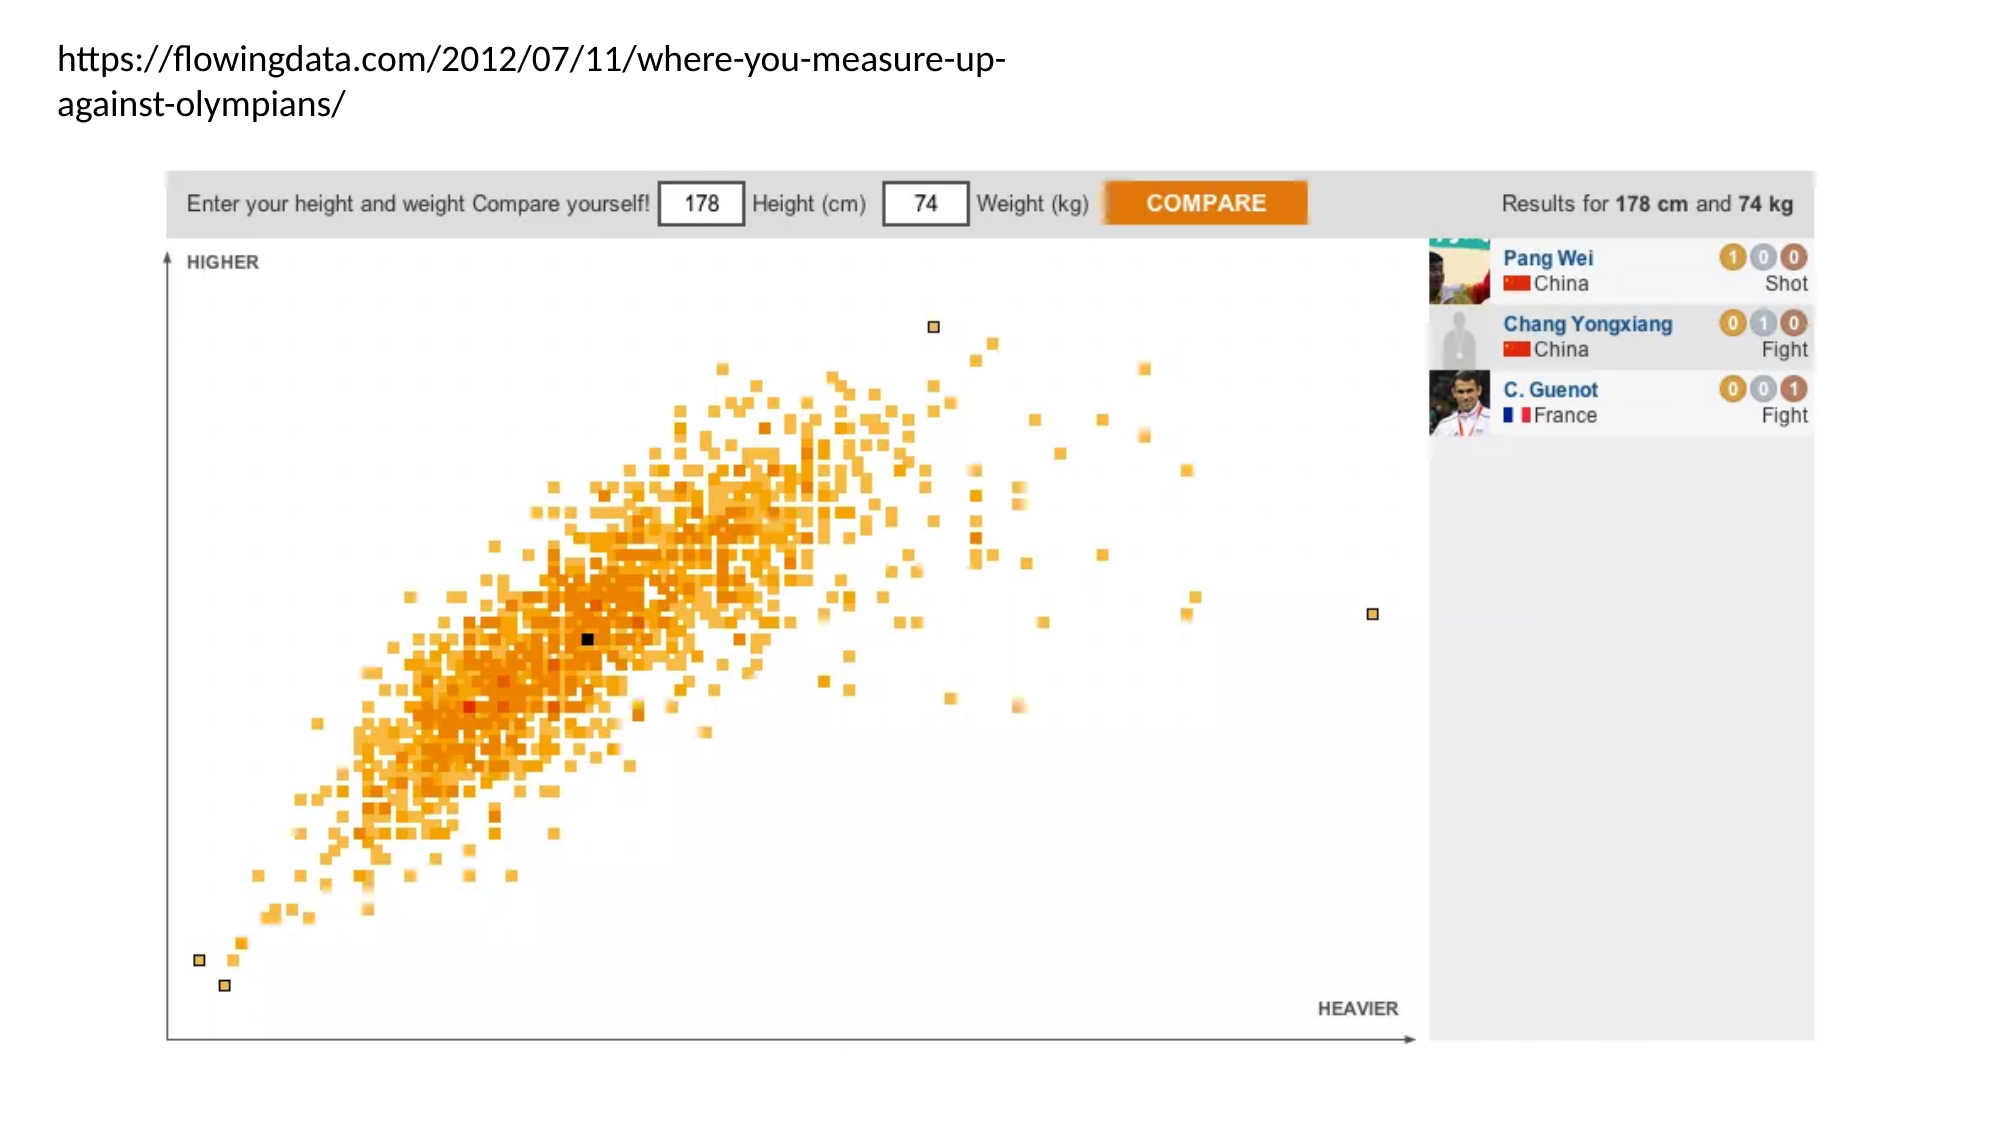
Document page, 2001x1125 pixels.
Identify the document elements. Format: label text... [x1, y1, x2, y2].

picture [160, 161, 1823, 1051]
text_box https://flowingdata.com/2012/07/11/where-you-measure-up-against-olympians/ [42, 26, 1043, 132]
